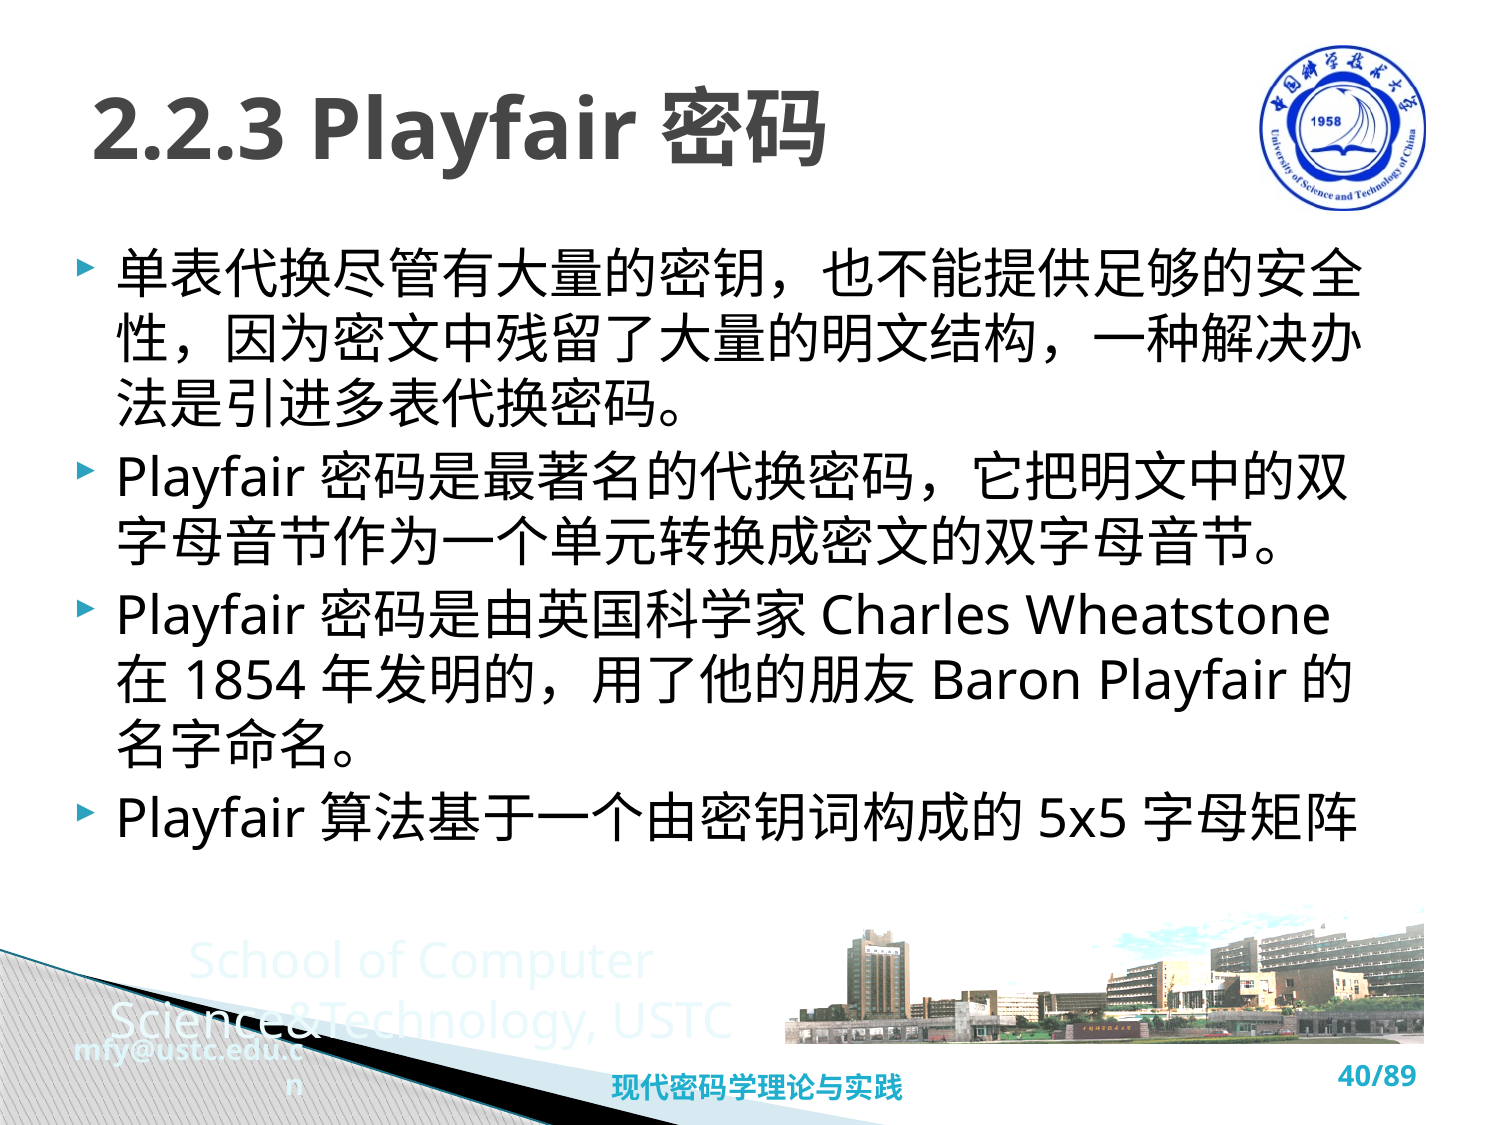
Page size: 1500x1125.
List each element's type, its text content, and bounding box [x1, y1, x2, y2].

title 2.2.3 Playfair密码 [76, 66, 1247, 185]
picture [1259, 45, 1426, 211]
list 单表代换尽管有大量的密钥，也不能提供足够的安全性，因为密文中残留了大量的明文结构，一种解决办法是引进多表代换密码。 Playfair密码是最著名的代换密码，它把明文中的双字母音节作为一个单元转换成密文的双字母音节。 Playfair密码是由英国科学家Charles Wheatstone在1854年发明的，用了他的朋友Baron Playfair的名字命名。 Playfair算法基于一个由密钥词构成的5x5字母矩阵 [41, 231, 1388, 965]
list 确定型密码体制和概率密码体制 确定型：当明文和密钥确定后，密文也就唯一地确定了； 概率型：当明文和密钥确定后，密文通过客观随机因素从一个密文集合中产生，密文形式不确定，称为概率型密码体制。 单向函数型密码体制和双向变换型密码体制 单向函数型密码体制适用于不需要解密的场合，容易将明文加密成密文，如哈希函数； 双向变换型密码体制可以进行可逆的加密、解密变换。 [785, 855, 1424, 1044]
